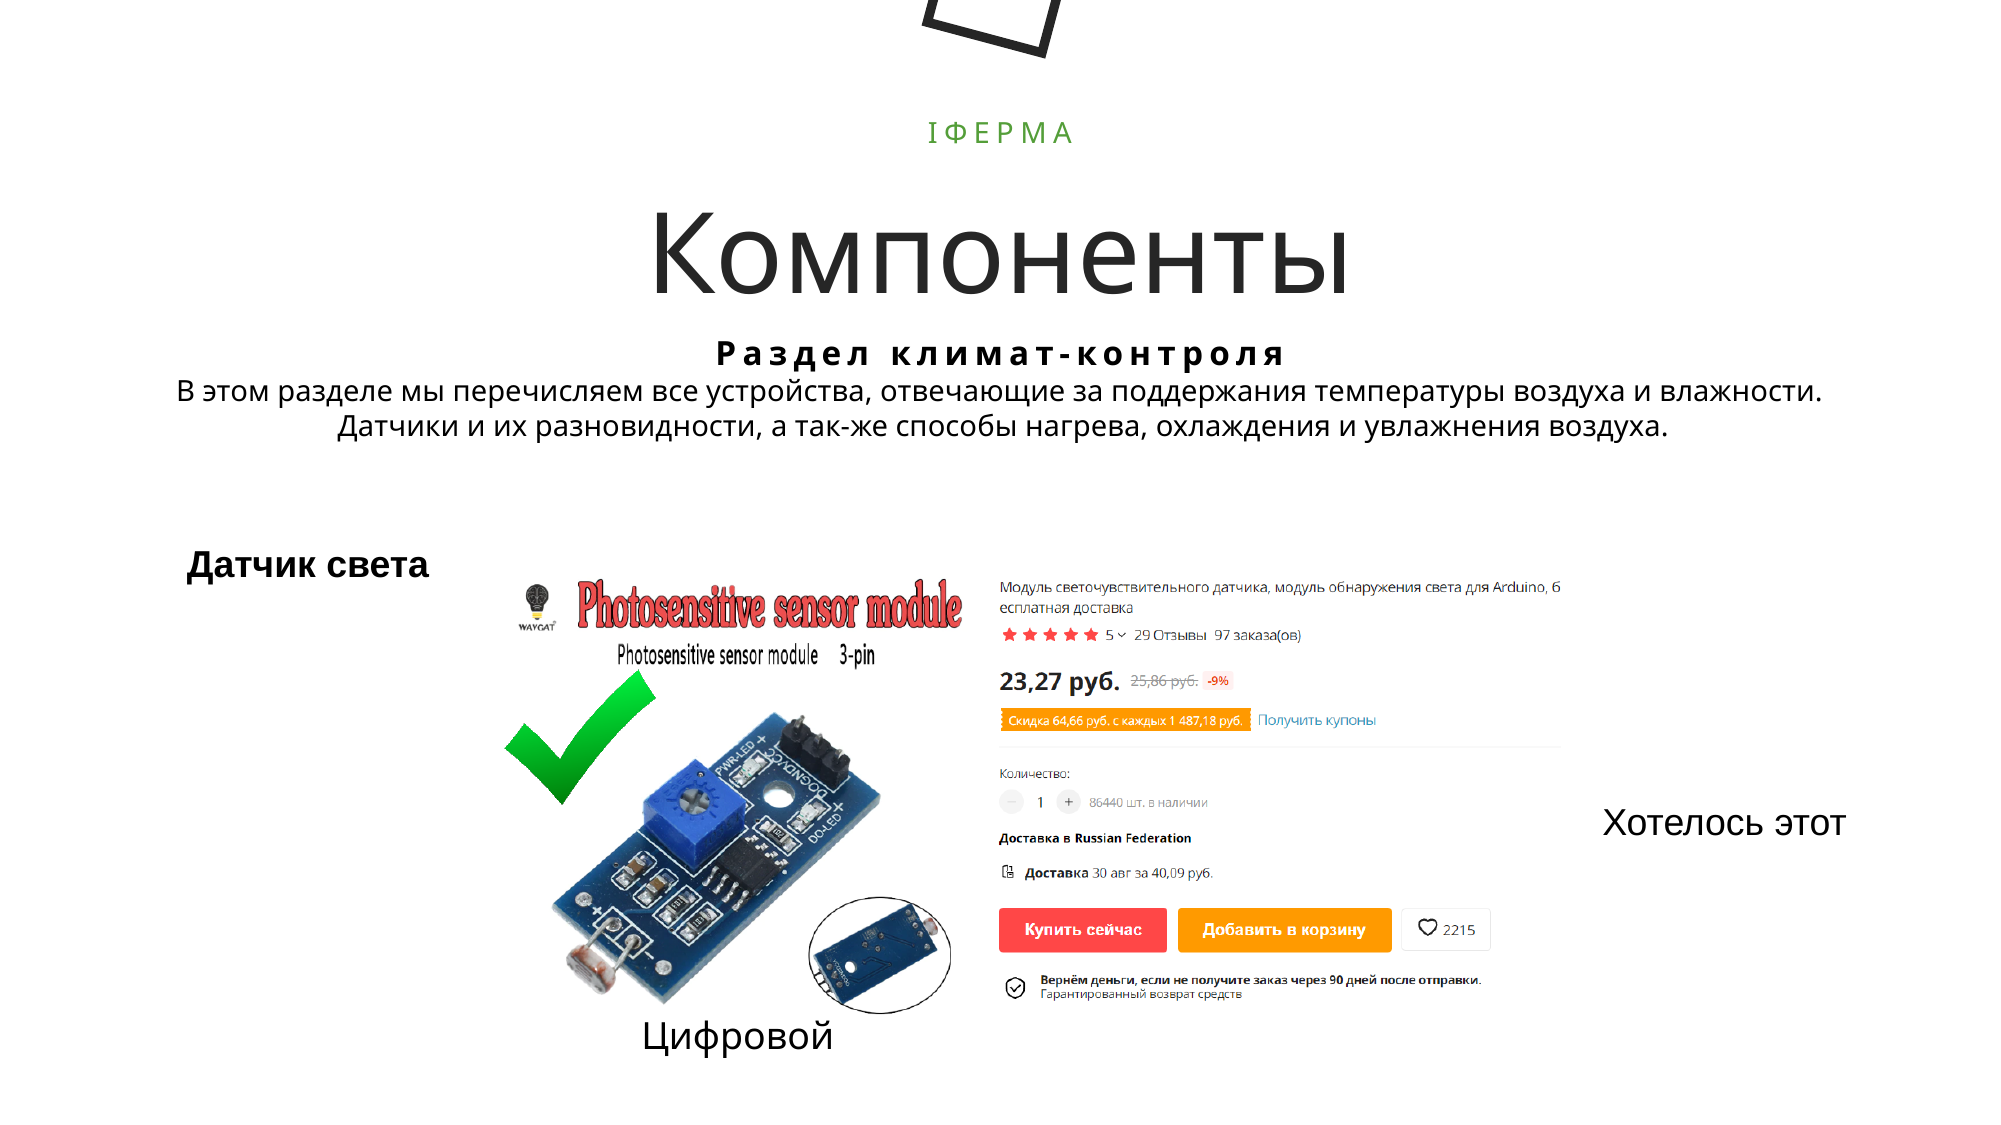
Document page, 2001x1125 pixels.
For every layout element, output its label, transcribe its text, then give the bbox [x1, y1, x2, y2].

text_box Датчик света [172, 510, 678, 593]
text_box [926, 0, 1058, 55]
text_box Хотелось этот [1587, 796, 1865, 871]
picture [504, 569, 1569, 1024]
text_box Компоненты [631, 173, 1369, 324]
text_box Раздел климат-контроля В этом разделе мы перечисляем все устройства, отвечающие за поддержания температуры воздуха и влажности. Датчики и их разновидности, а так-же способы нагрева, охлаждения и увлажнения воздуха. [161, 325, 1839, 485]
text_box Цифровой [626, 1024, 850, 1065]
text_box IФЕРМА [913, 106, 1087, 157]
